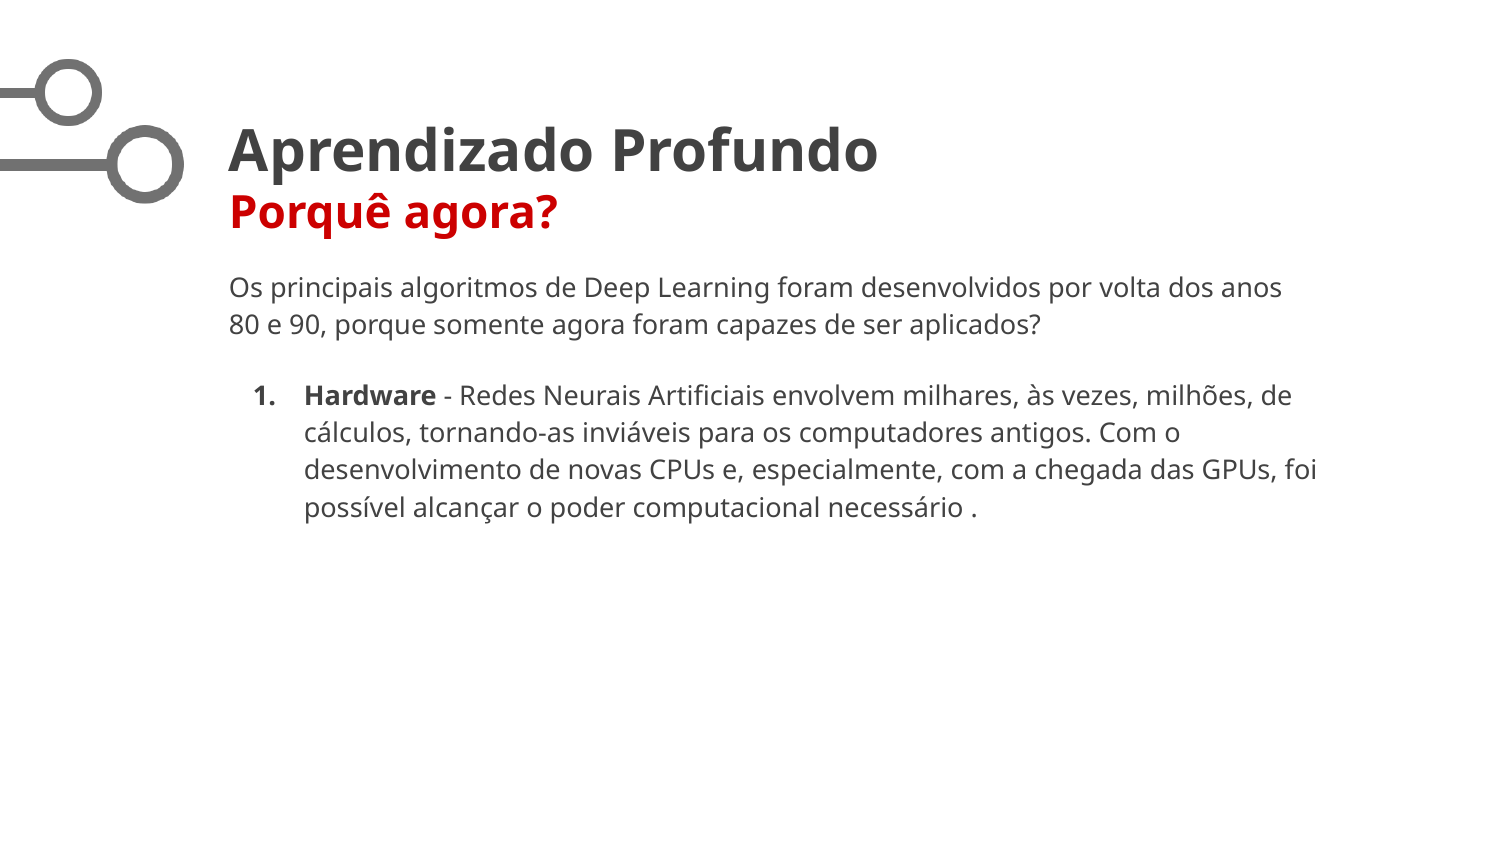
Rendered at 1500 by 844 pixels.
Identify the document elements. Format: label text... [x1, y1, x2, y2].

title Aprendizado Profundo Porquê agora? [213, 98, 1368, 263]
list Os principais algoritmos de Deep Learning foram desenvolvidos por volta dos anos 80 e 90, porque somente agora foram capazes de ser aplicados? [213, 263, 1318, 358]
picture [0, 0, 1146, 635]
list Hardware - Redes Neurais Artificiais envolvem milhares, às vezes, milhões, de cálculos, tornando-as inviáveis para os computadores antigos. Com o desenvolvimento de novas CPUs e, especialmente, com a chegada das GPUs, foi possível alcançar o poder computacional necessário . [213, 358, 1368, 788]
